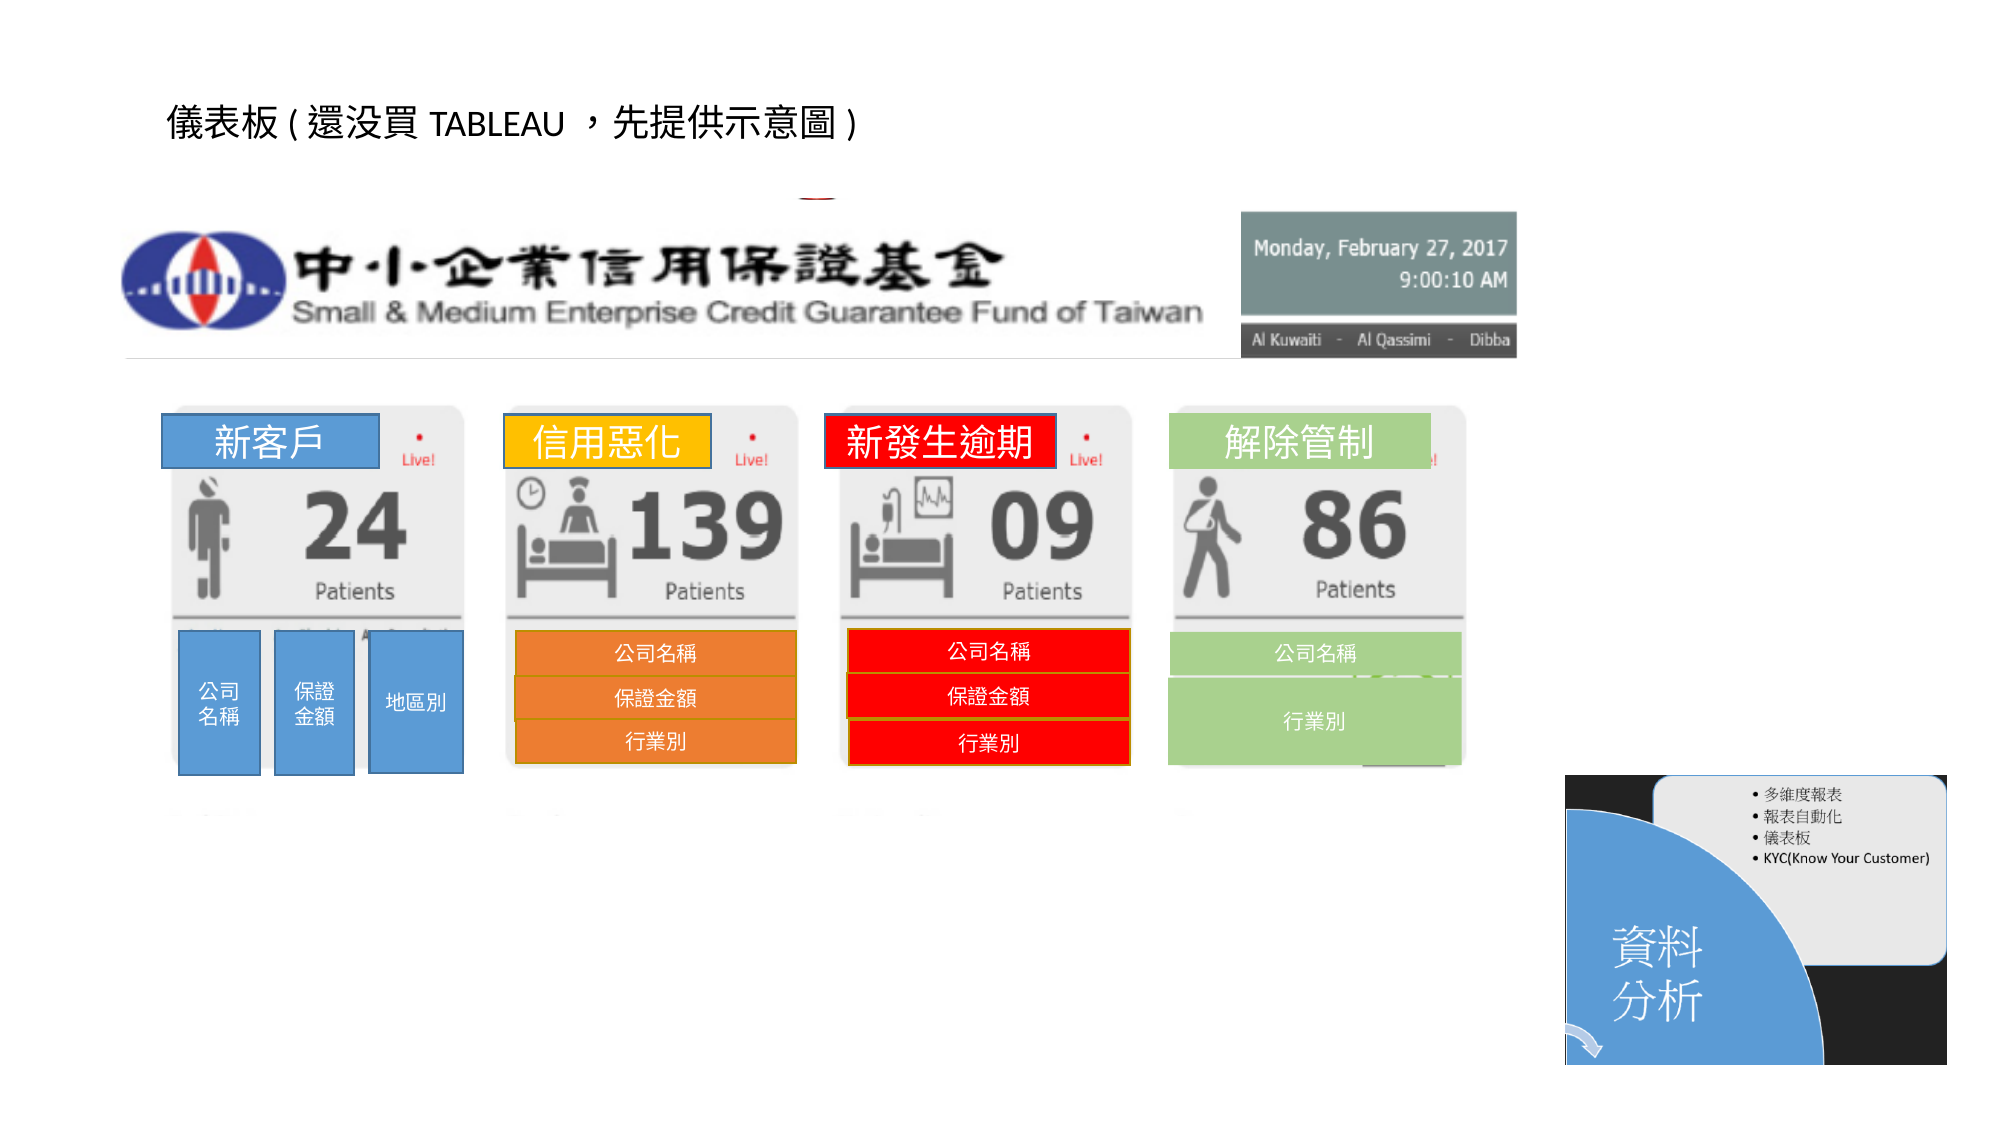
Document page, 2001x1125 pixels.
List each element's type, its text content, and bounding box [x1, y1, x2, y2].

picture [1565, 775, 1947, 1065]
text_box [162, 414, 1462, 776]
text_box 儀表板(還没買TABLEAU，先提供示意圖) [151, 91, 1099, 152]
picture [96, 198, 1540, 1104]
